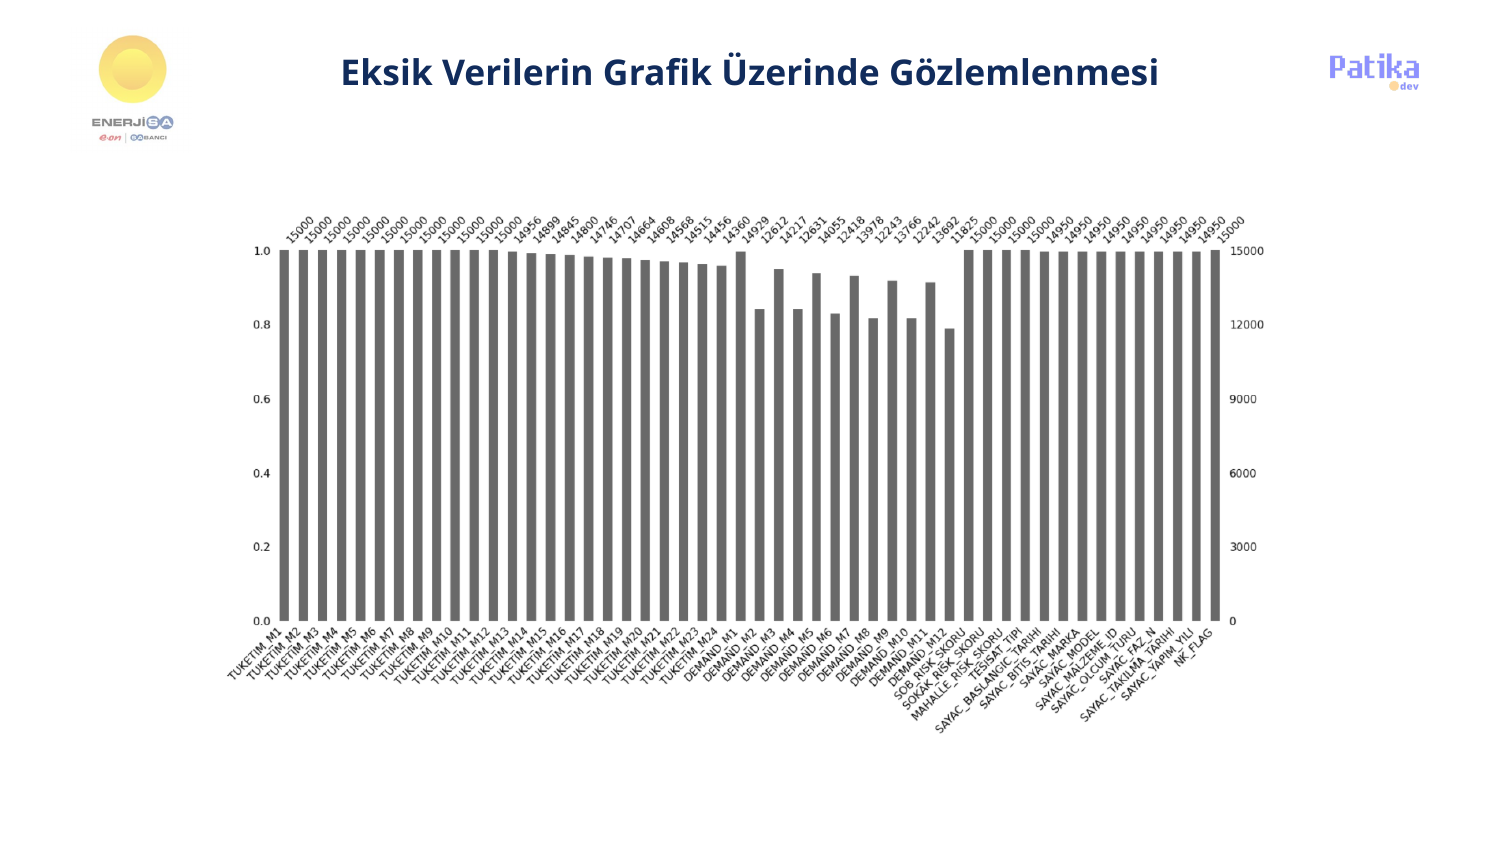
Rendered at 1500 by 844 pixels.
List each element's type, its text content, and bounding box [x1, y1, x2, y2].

picture [222, 205, 1278, 741]
picture [1319, 36, 1432, 97]
title Eksik Verilerin Grafik Üzerinde Gözlemlenmesi [0, 24, 1500, 118]
picture [70, 27, 192, 153]
